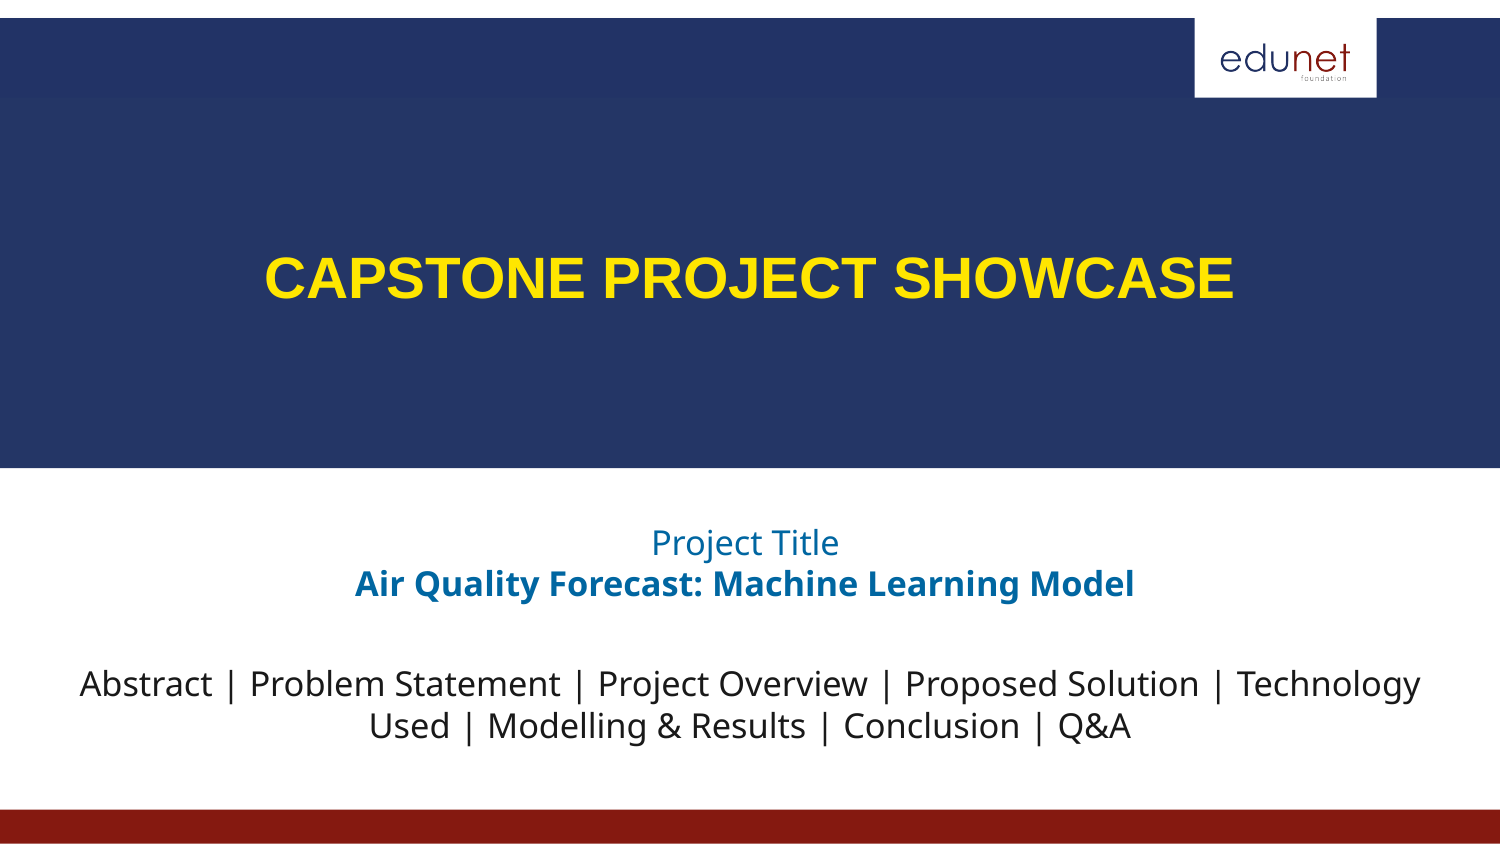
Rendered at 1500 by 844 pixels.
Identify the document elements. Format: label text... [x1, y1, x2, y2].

text_box CAPSTONE PROJECT SHOWCASE [214, 227, 1286, 310]
text_box [0, 95, 1500, 470]
text_box Abstract | Problem Statement | Project Overview | Proposed Solution | Technology Used | Modelling & Results | Conclusion | Q&A [61, 662, 1439, 746]
text_box Project Title Air Quality Forecast: Machine Learning Model [0, 520, 1500, 604]
picture [1215, 38, 1356, 86]
